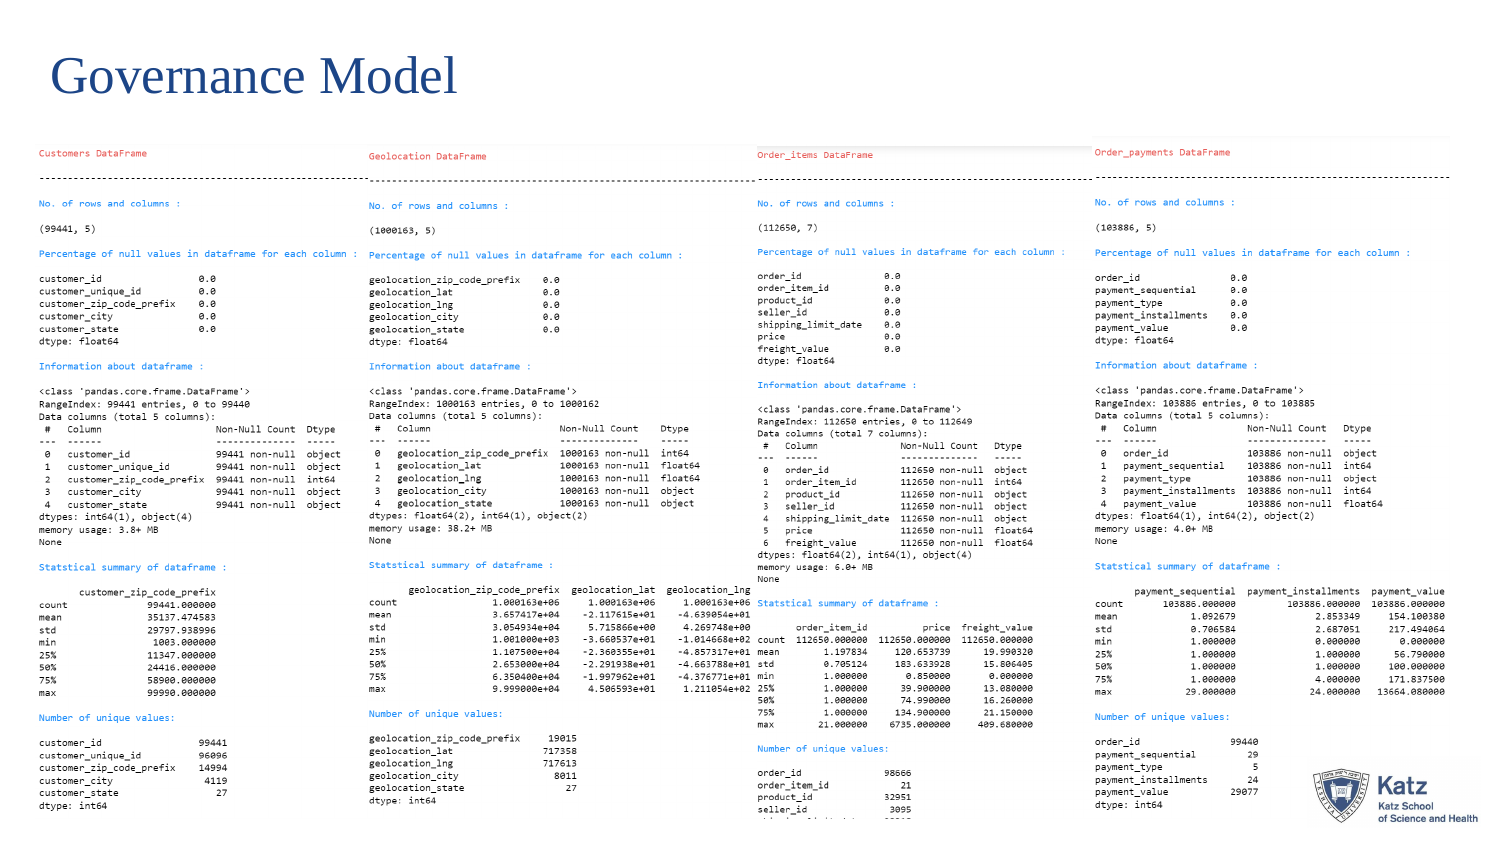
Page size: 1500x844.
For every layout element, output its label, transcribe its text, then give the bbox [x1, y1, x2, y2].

picture [34, 136, 1481, 828]
title Governance Model [35, 26, 1433, 120]
